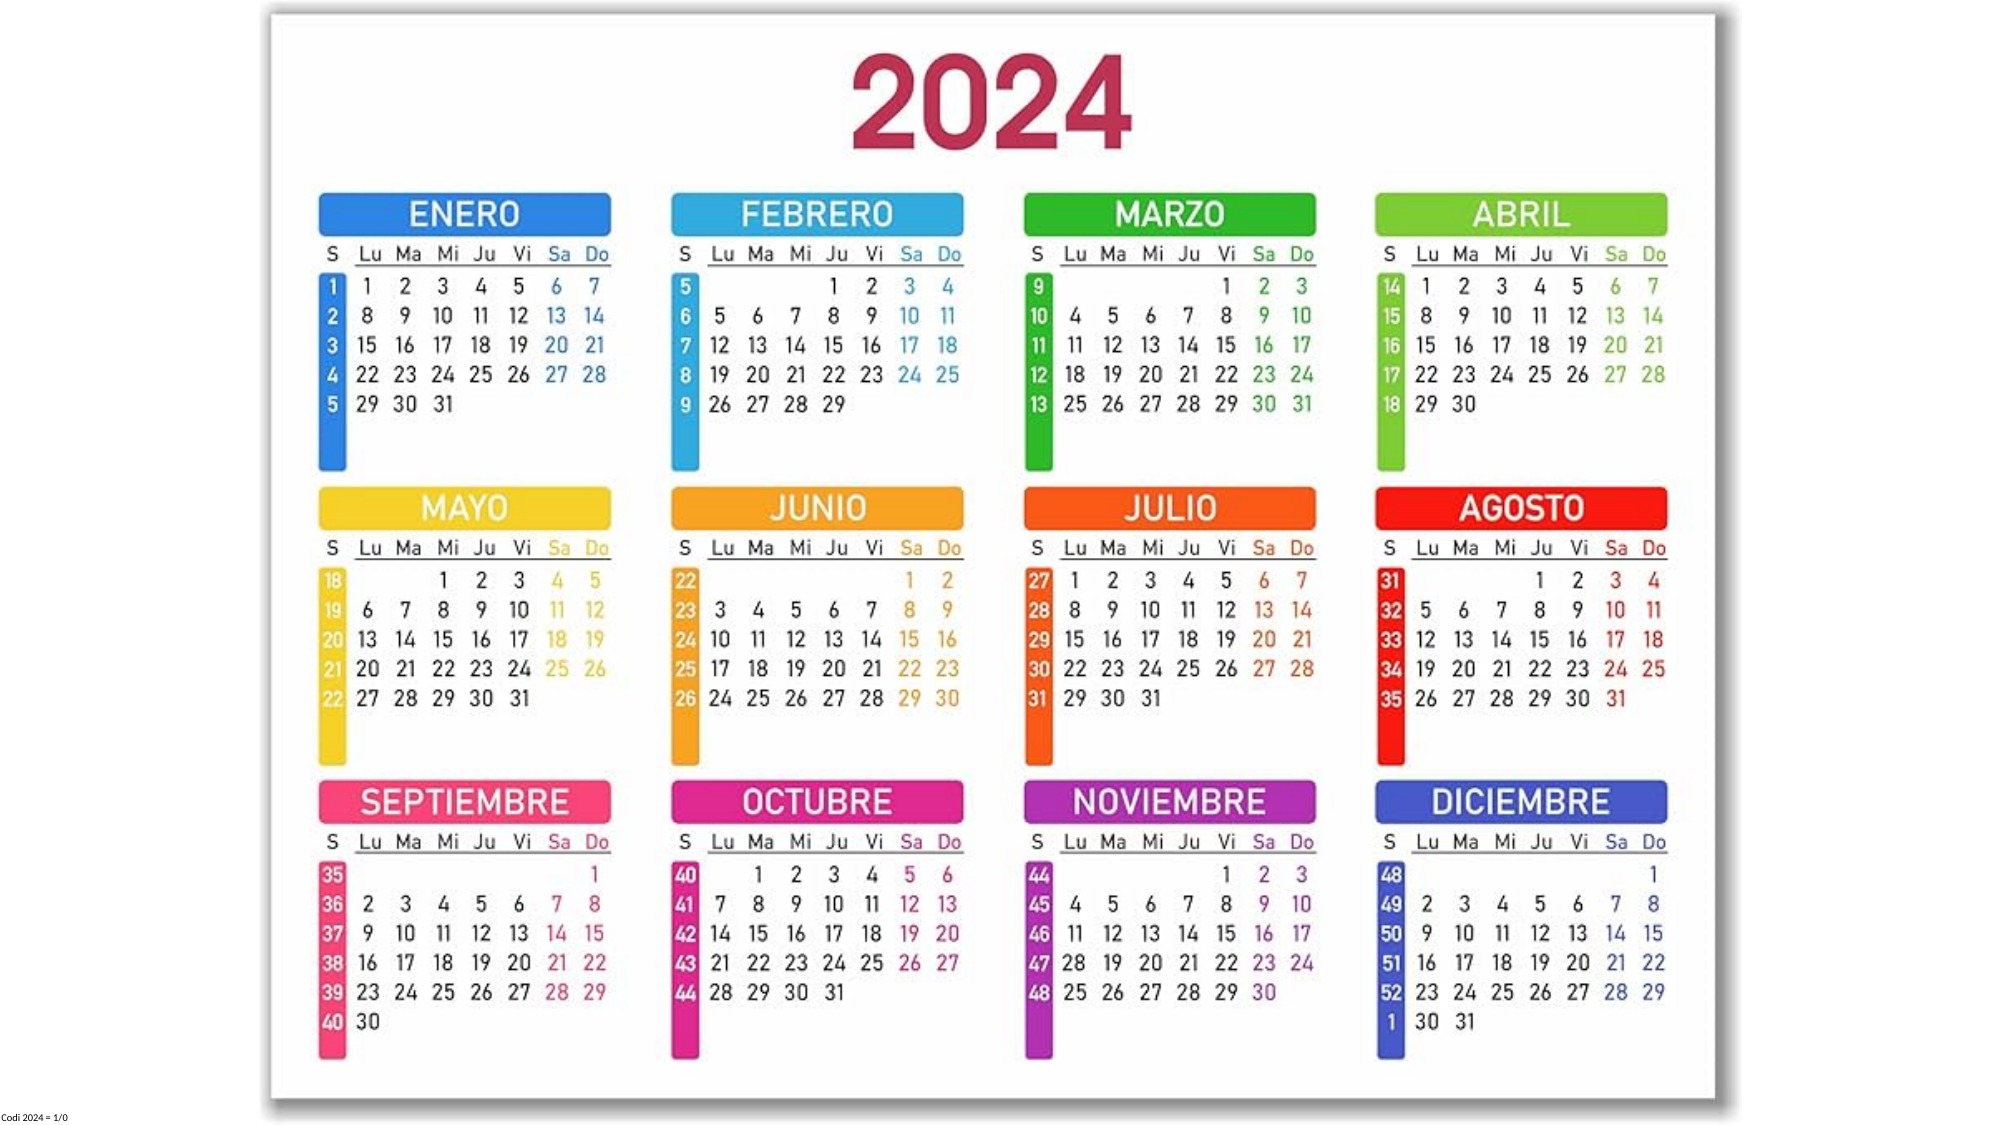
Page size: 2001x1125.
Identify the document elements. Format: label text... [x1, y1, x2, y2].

picture [257, 0, 1742, 1125]
text_box Codi 2024 = 1/0 [0, 1103, 211, 1125]
